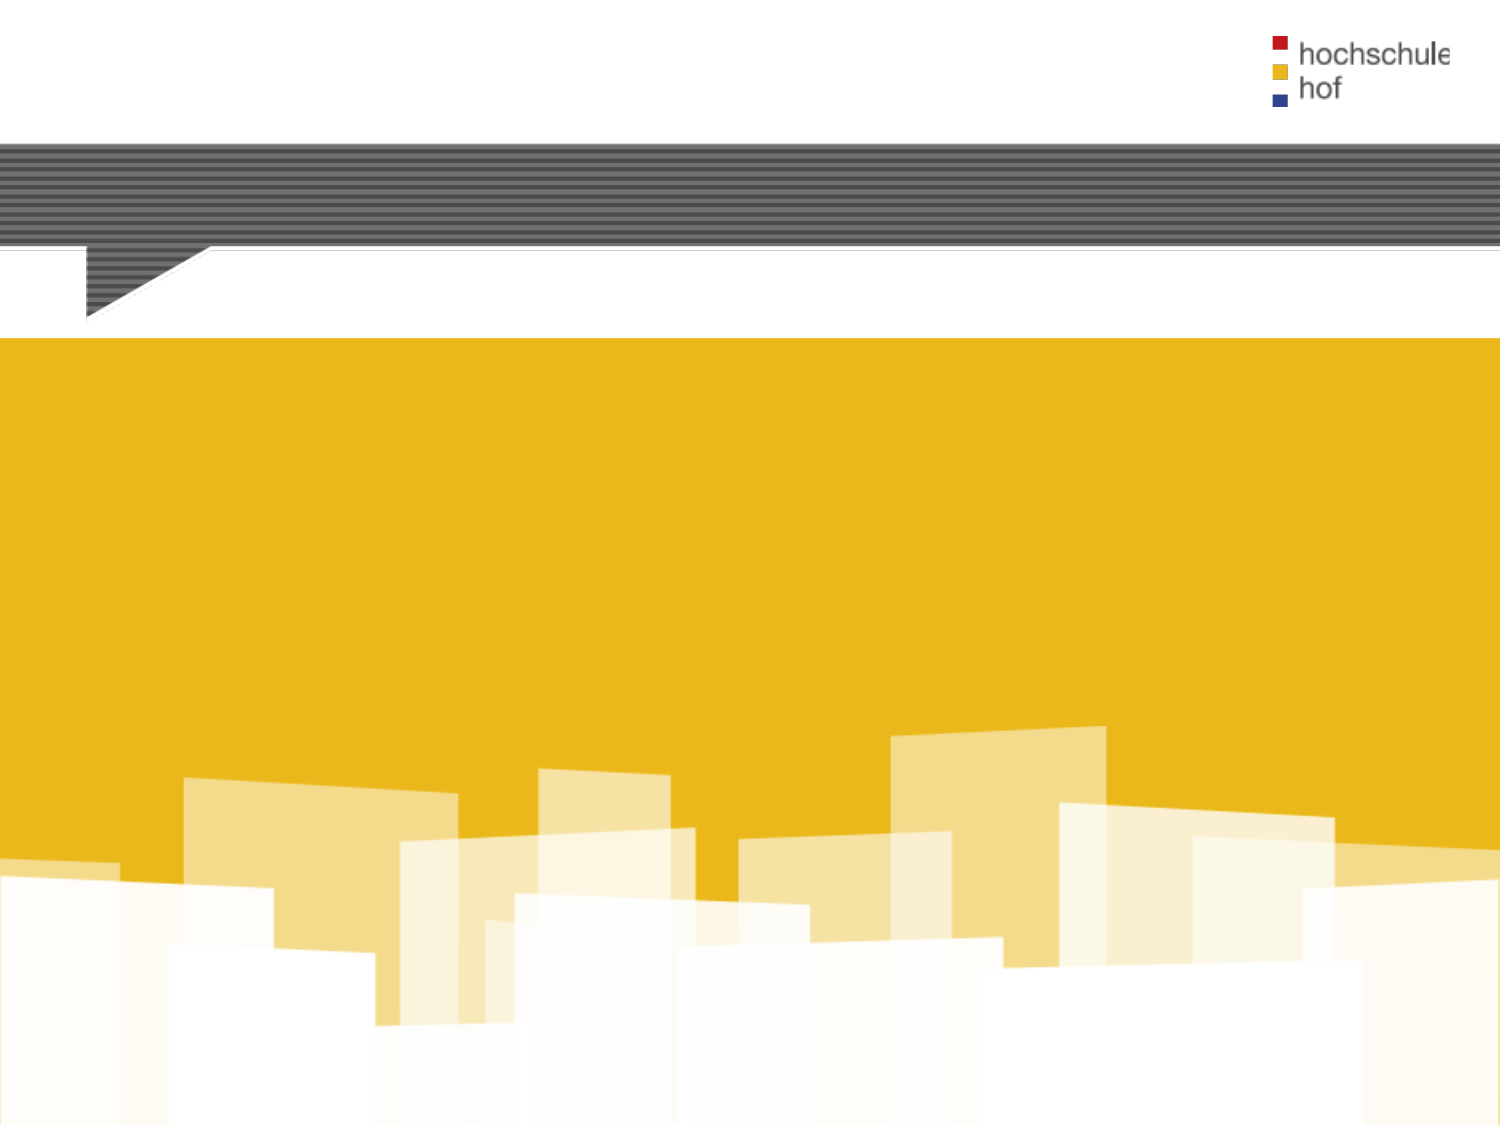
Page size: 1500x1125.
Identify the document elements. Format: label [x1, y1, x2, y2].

picture [0, 726, 1500, 1125]
